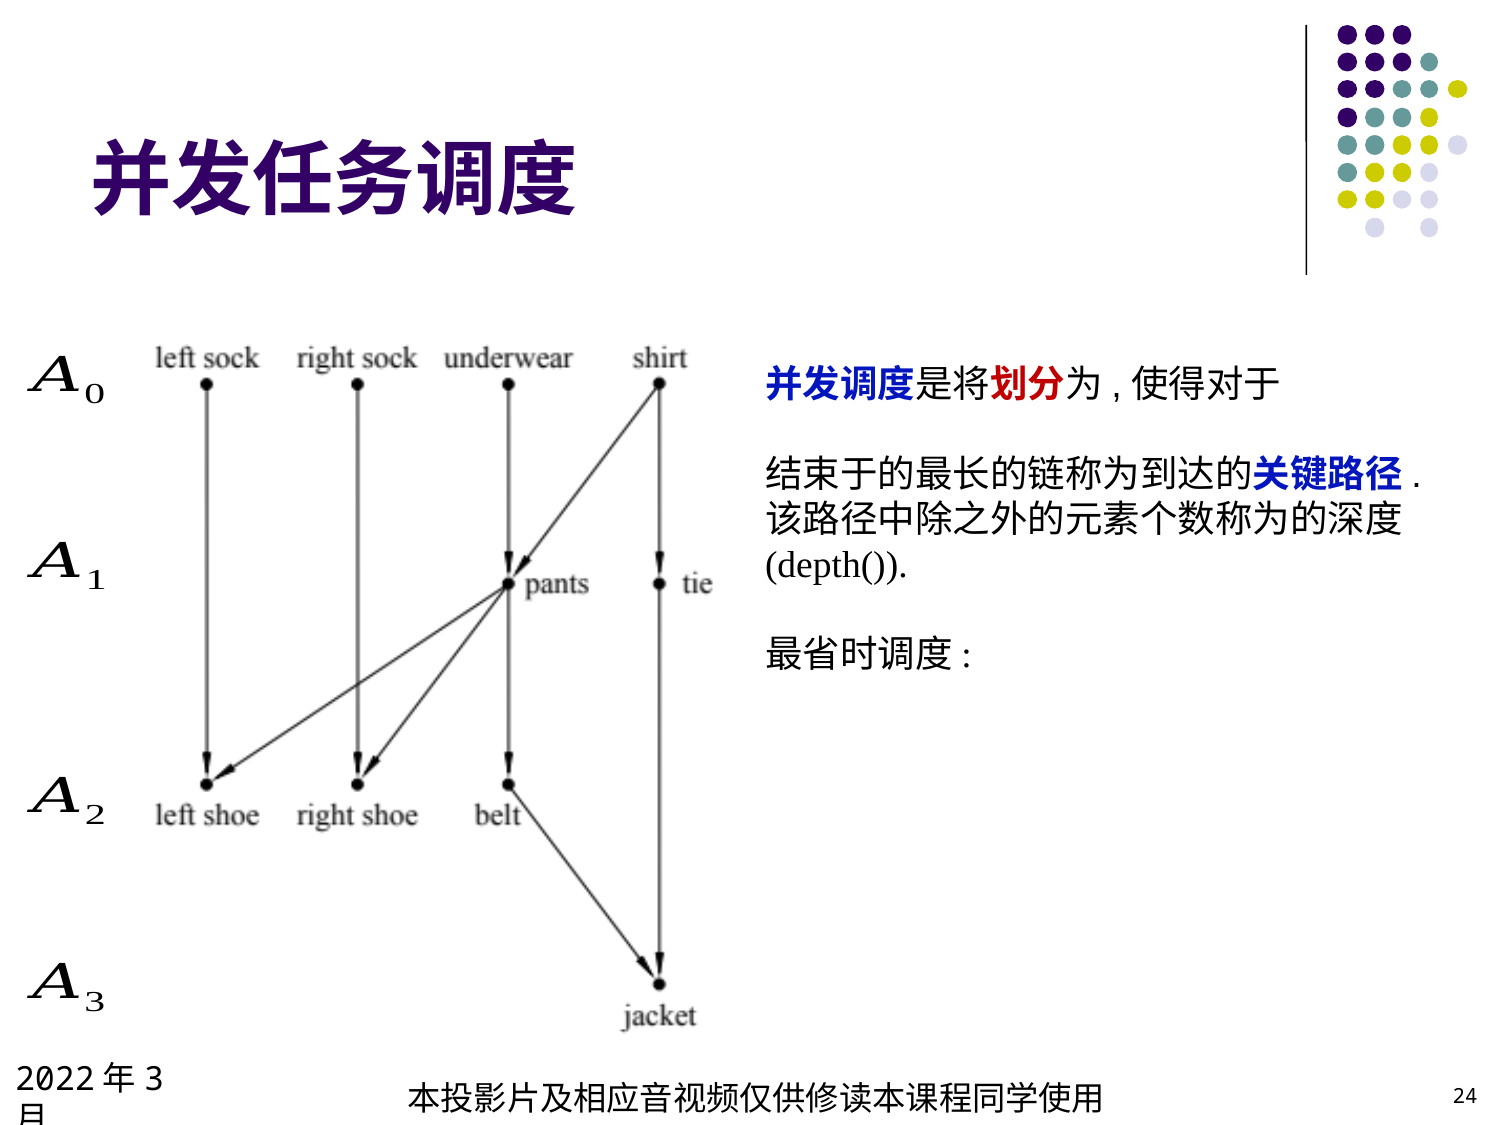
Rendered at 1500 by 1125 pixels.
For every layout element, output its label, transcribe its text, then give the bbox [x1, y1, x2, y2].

slide_number 24 [1337, 1072, 1493, 1123]
picture [74, 320, 774, 1054]
footer 本投影片及相应音视频仅供修读本课程同学使用 [206, 1072, 1307, 1123]
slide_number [0, 1072, 206, 1123]
title 并发任务调度 [75, 20, 1313, 233]
